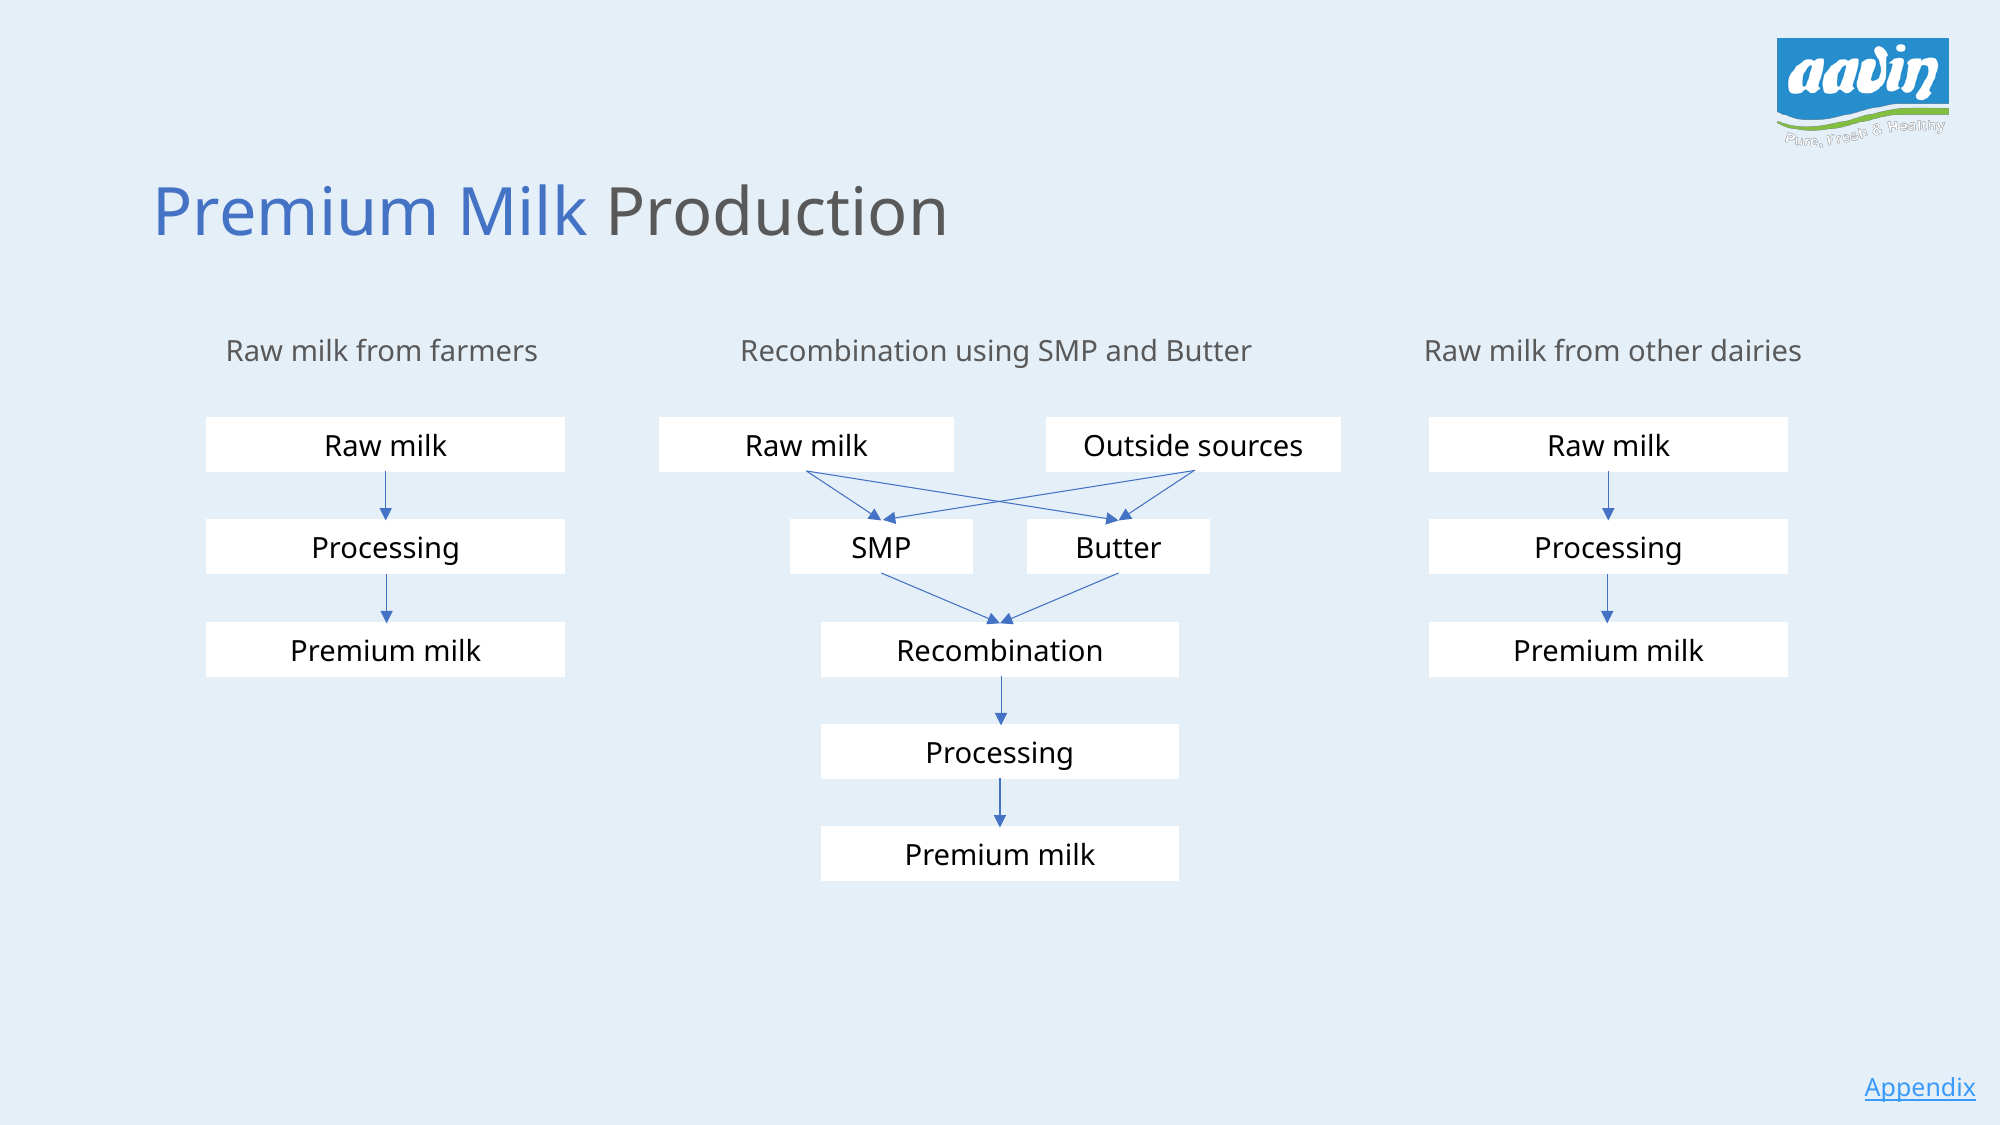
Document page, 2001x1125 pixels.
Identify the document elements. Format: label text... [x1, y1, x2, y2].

text_box Butter [1027, 519, 1210, 574]
text_box Raw milk from farmers [127, 324, 644, 375]
text_box Processing [206, 519, 565, 574]
text_box Premium milk [821, 826, 1179, 881]
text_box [881, 572, 999, 624]
text_box Premium milk [1429, 622, 1788, 677]
text_box Outside sources [1046, 417, 1341, 472]
text_box Raw milk [1429, 417, 1788, 472]
text_box Processing [1429, 519, 1788, 574]
text_box Processing [821, 724, 1179, 779]
text_box Recombination [821, 622, 1179, 677]
text_box Raw milk [659, 417, 954, 472]
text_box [999, 572, 1119, 624]
text_box Premium milk [206, 622, 565, 677]
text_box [882, 470, 1196, 520]
text_box Raw milk from other dairies [1316, 324, 1910, 375]
text_box SMP [790, 519, 973, 574]
text_box Recombination using SMP and Butter [695, 324, 1305, 375]
picture [1775, 37, 1950, 150]
title Premium Milk Production [137, 104, 1863, 323]
text_box Raw milk [206, 417, 565, 472]
text_box Appendix [1733, 1064, 1991, 1114]
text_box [806, 470, 1118, 521]
